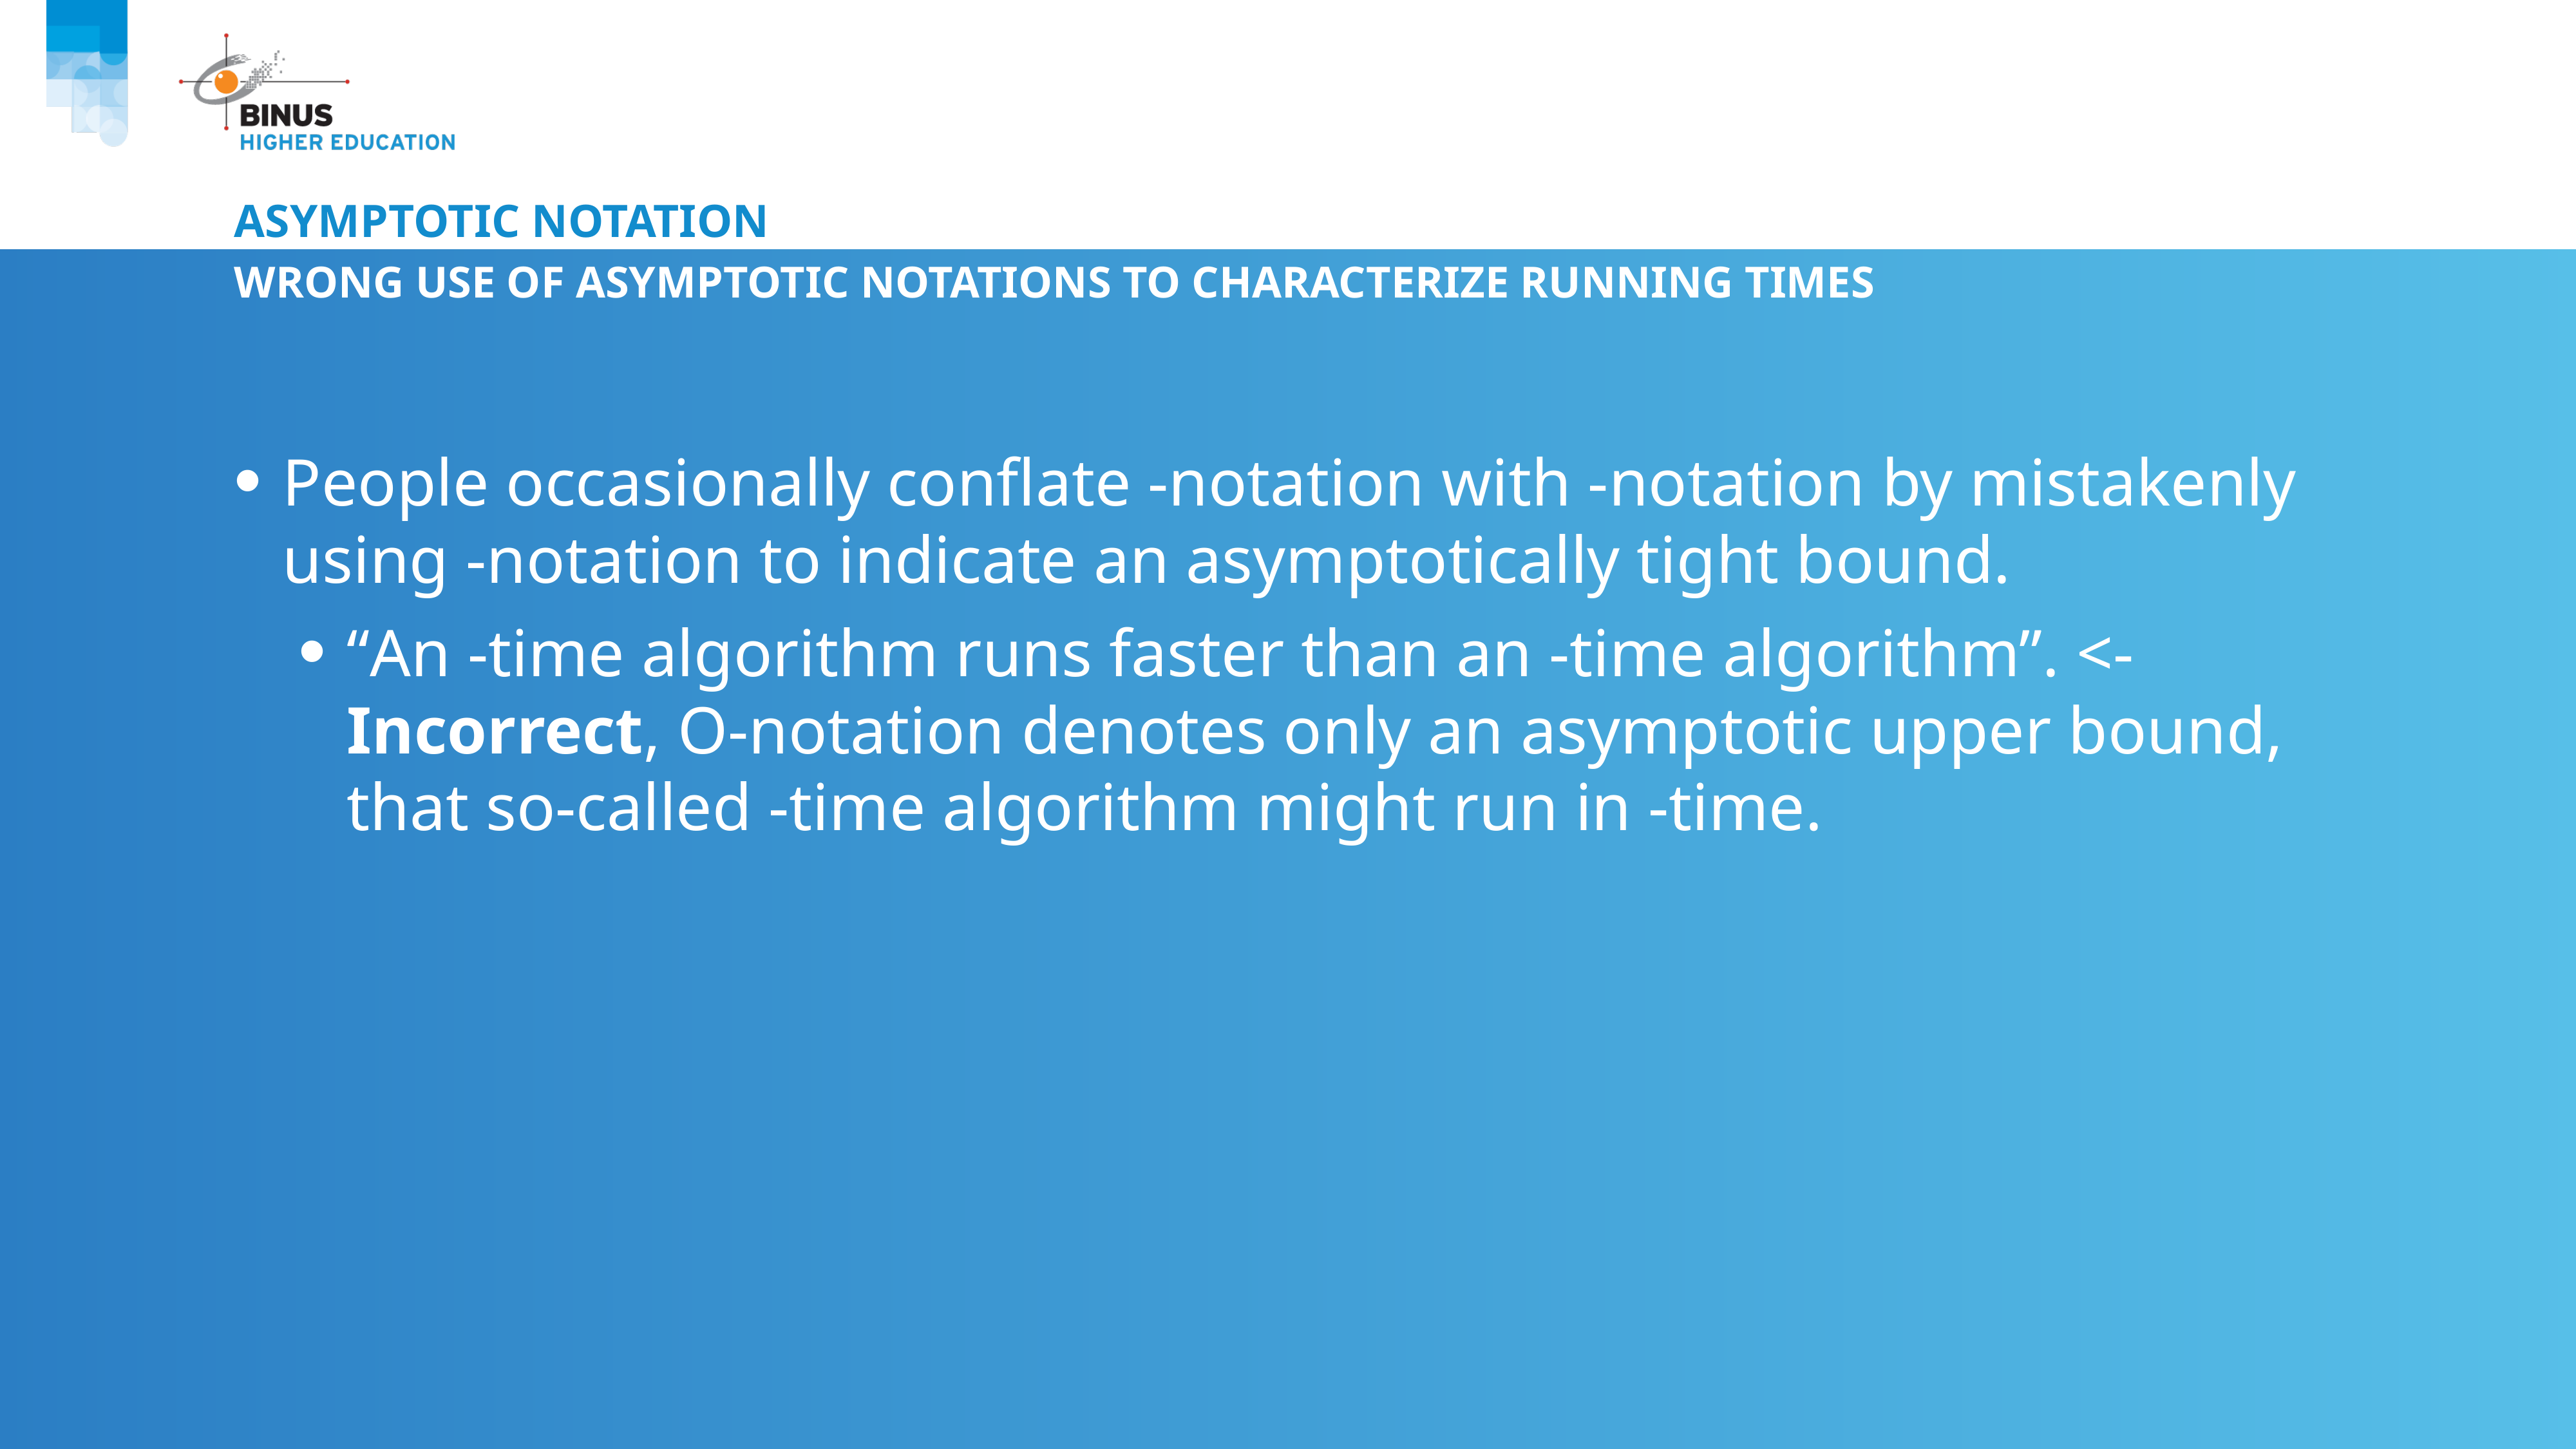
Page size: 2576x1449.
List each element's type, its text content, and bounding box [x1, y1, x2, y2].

title Asymptotic notation [228, 197, 1784, 252]
list Wrong use of asymptotic notations to characterize running times [228, 255, 2303, 341]
picture [46, 0, 455, 154]
